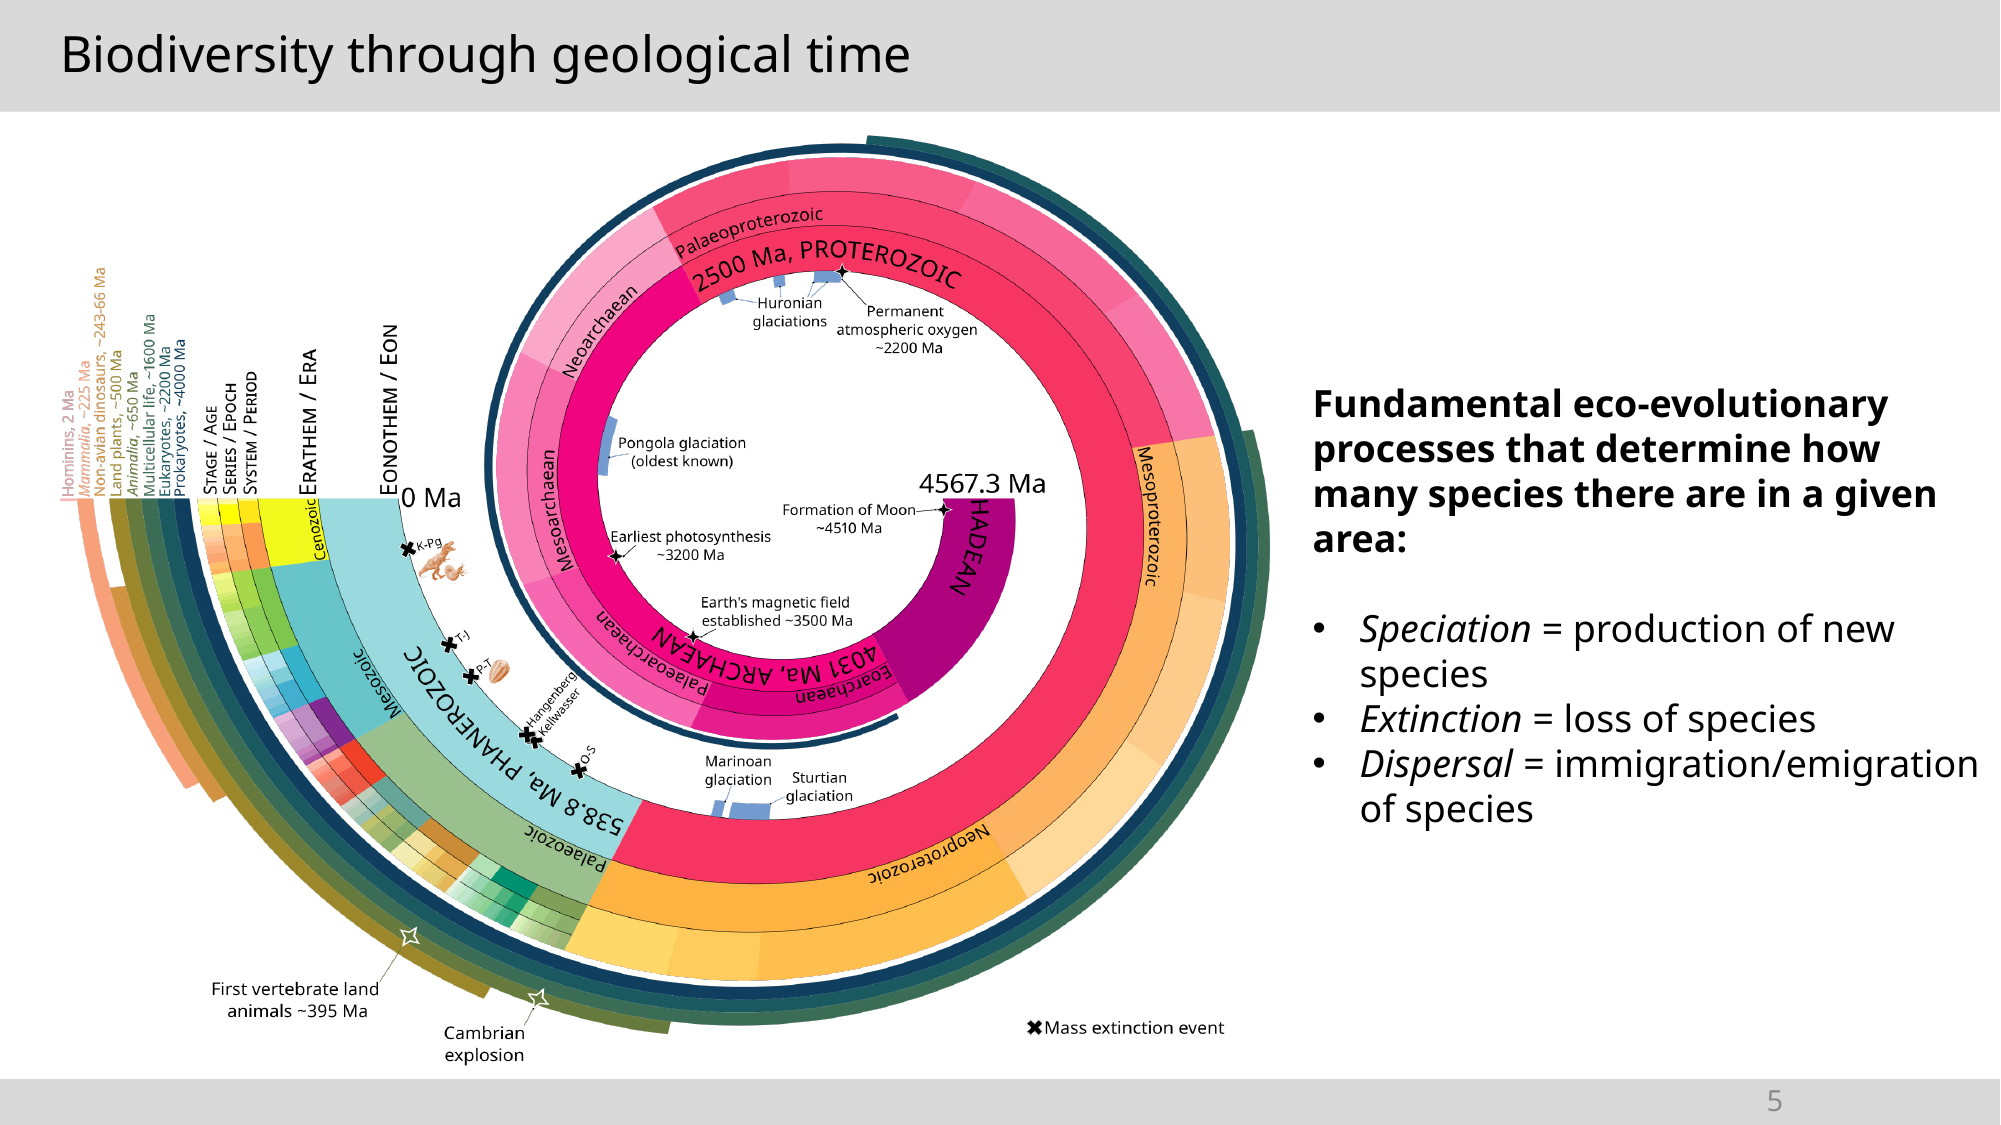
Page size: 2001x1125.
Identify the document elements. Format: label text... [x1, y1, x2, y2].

text_box Fundamental eco-evolutionary processes that determine how many species there are in a given area: Speciation = production of new species Extinction = loss of species Dispersal = immigration/emigration of species [1330, 373, 2000, 883]
slide_number 5 [1550, 1079, 2000, 1125]
title Biodiversity through geological time [0, 0, 2000, 112]
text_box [0, 90, 1330, 1079]
footer [0, 1079, 1550, 1125]
